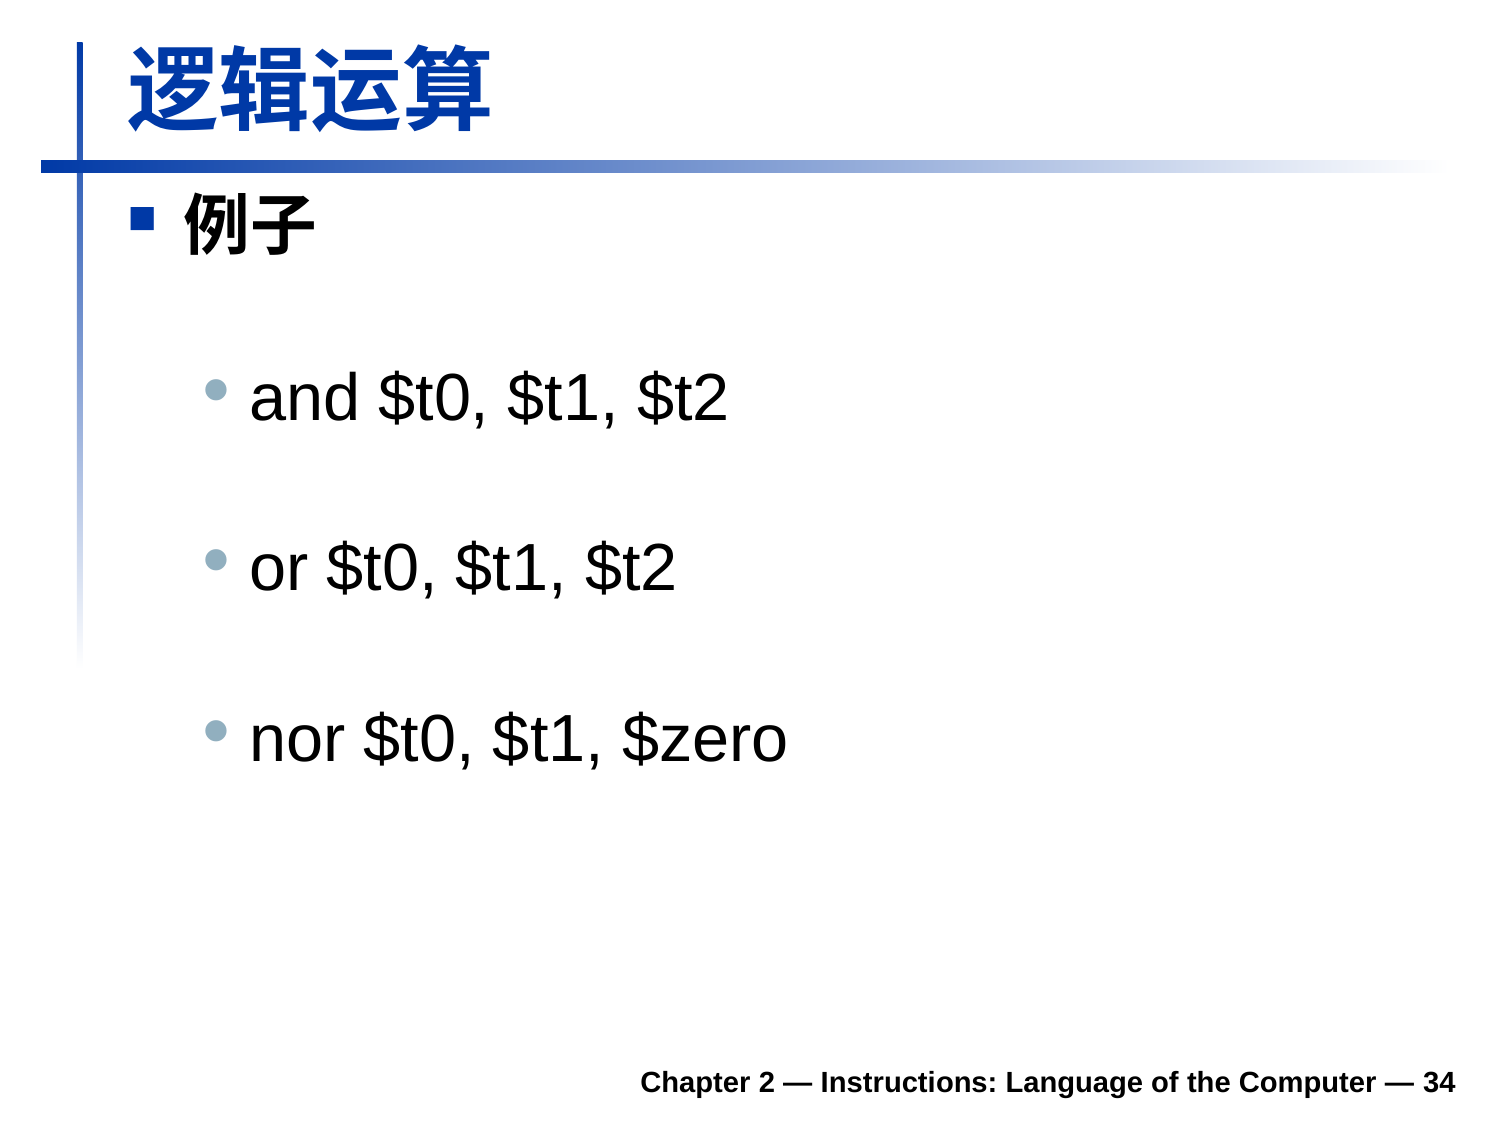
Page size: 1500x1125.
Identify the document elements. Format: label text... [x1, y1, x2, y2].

list 例子 and $t0, $t1, $t2 or $t0, $t1, $t2 nor $t0, $t1, $zero [111, 184, 1470, 1024]
title 逻辑运算 [111, 0, 1468, 150]
footer Chapter 2 — Instructions: Language of the Computer — 34 [277, 1046, 1471, 1106]
